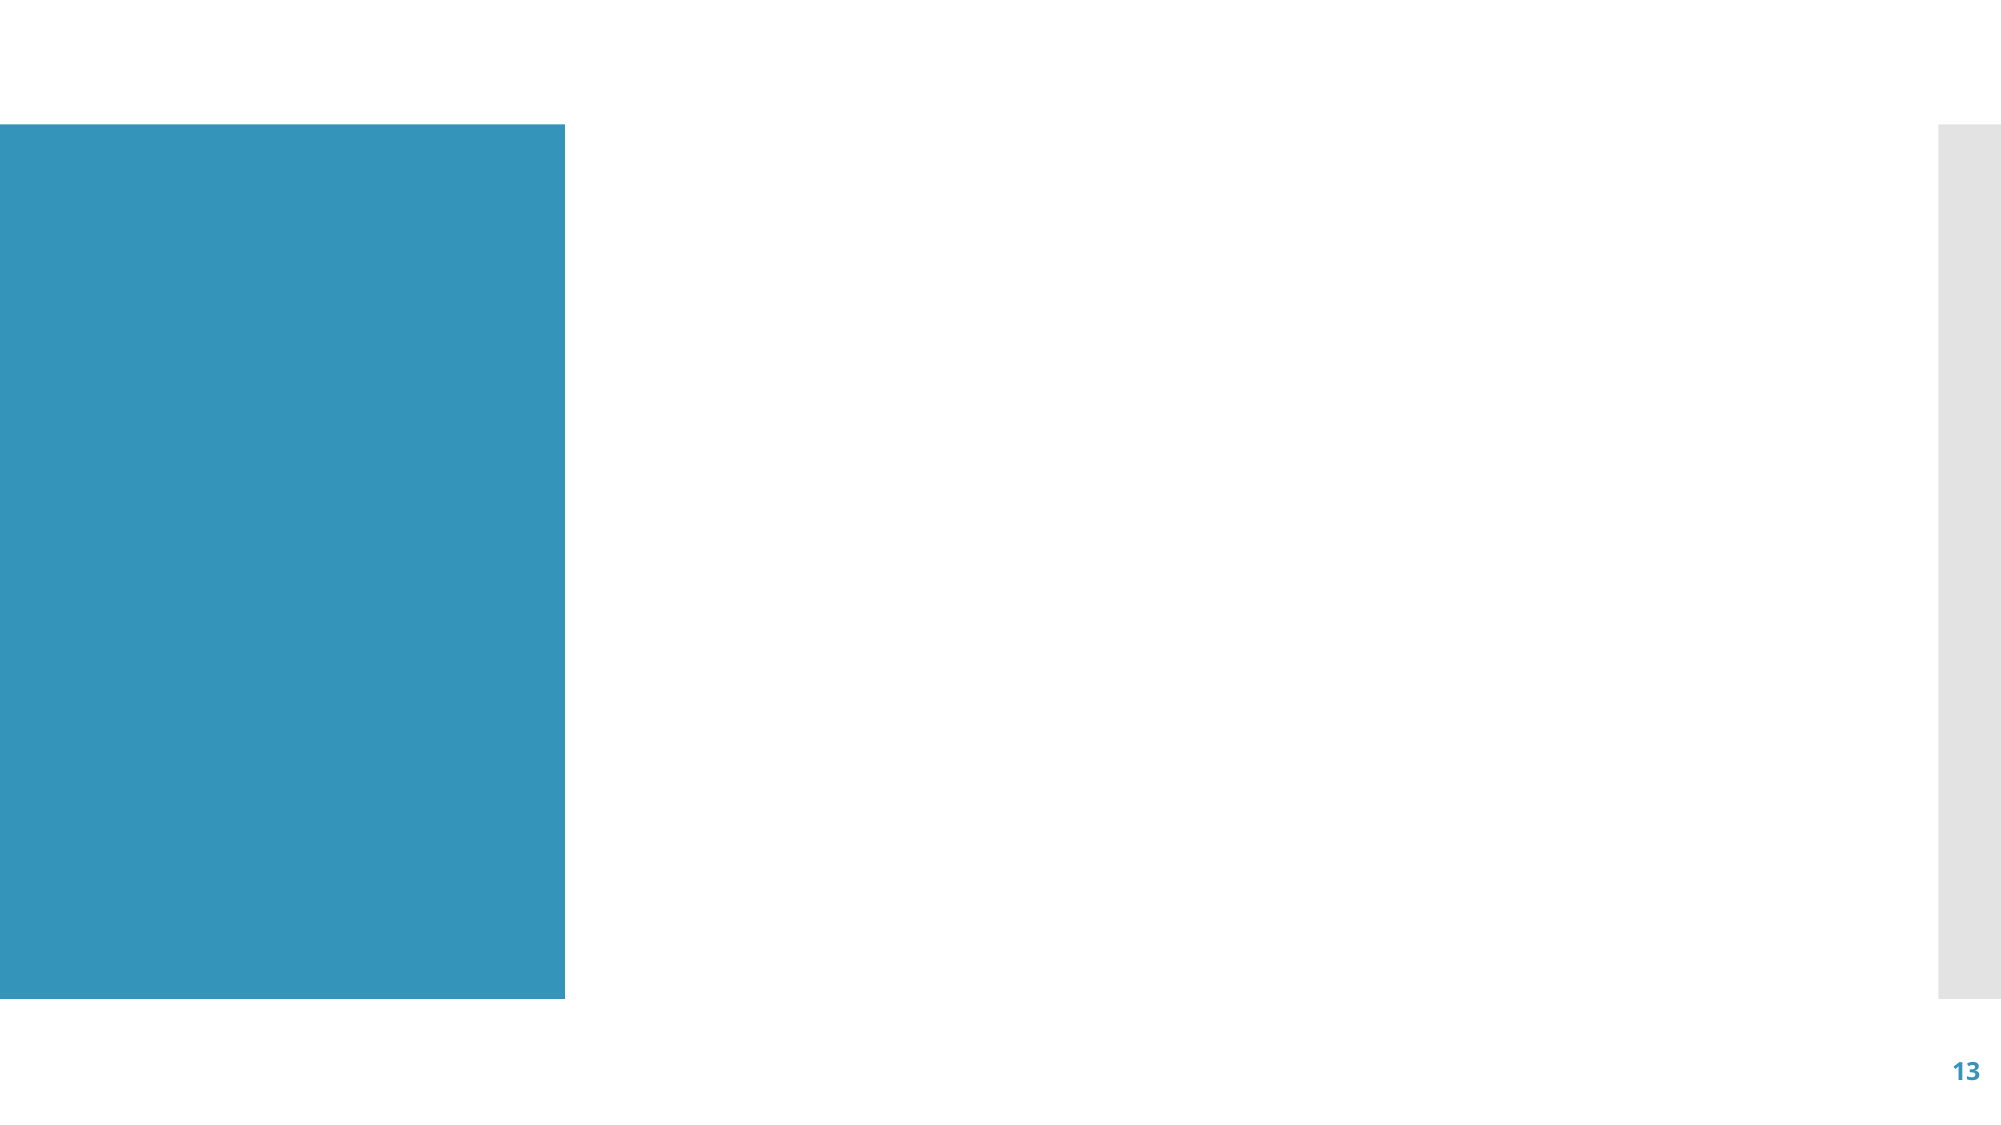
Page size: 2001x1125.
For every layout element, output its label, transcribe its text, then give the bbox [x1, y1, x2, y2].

slide_number 13 [1744, 1042, 1996, 1103]
